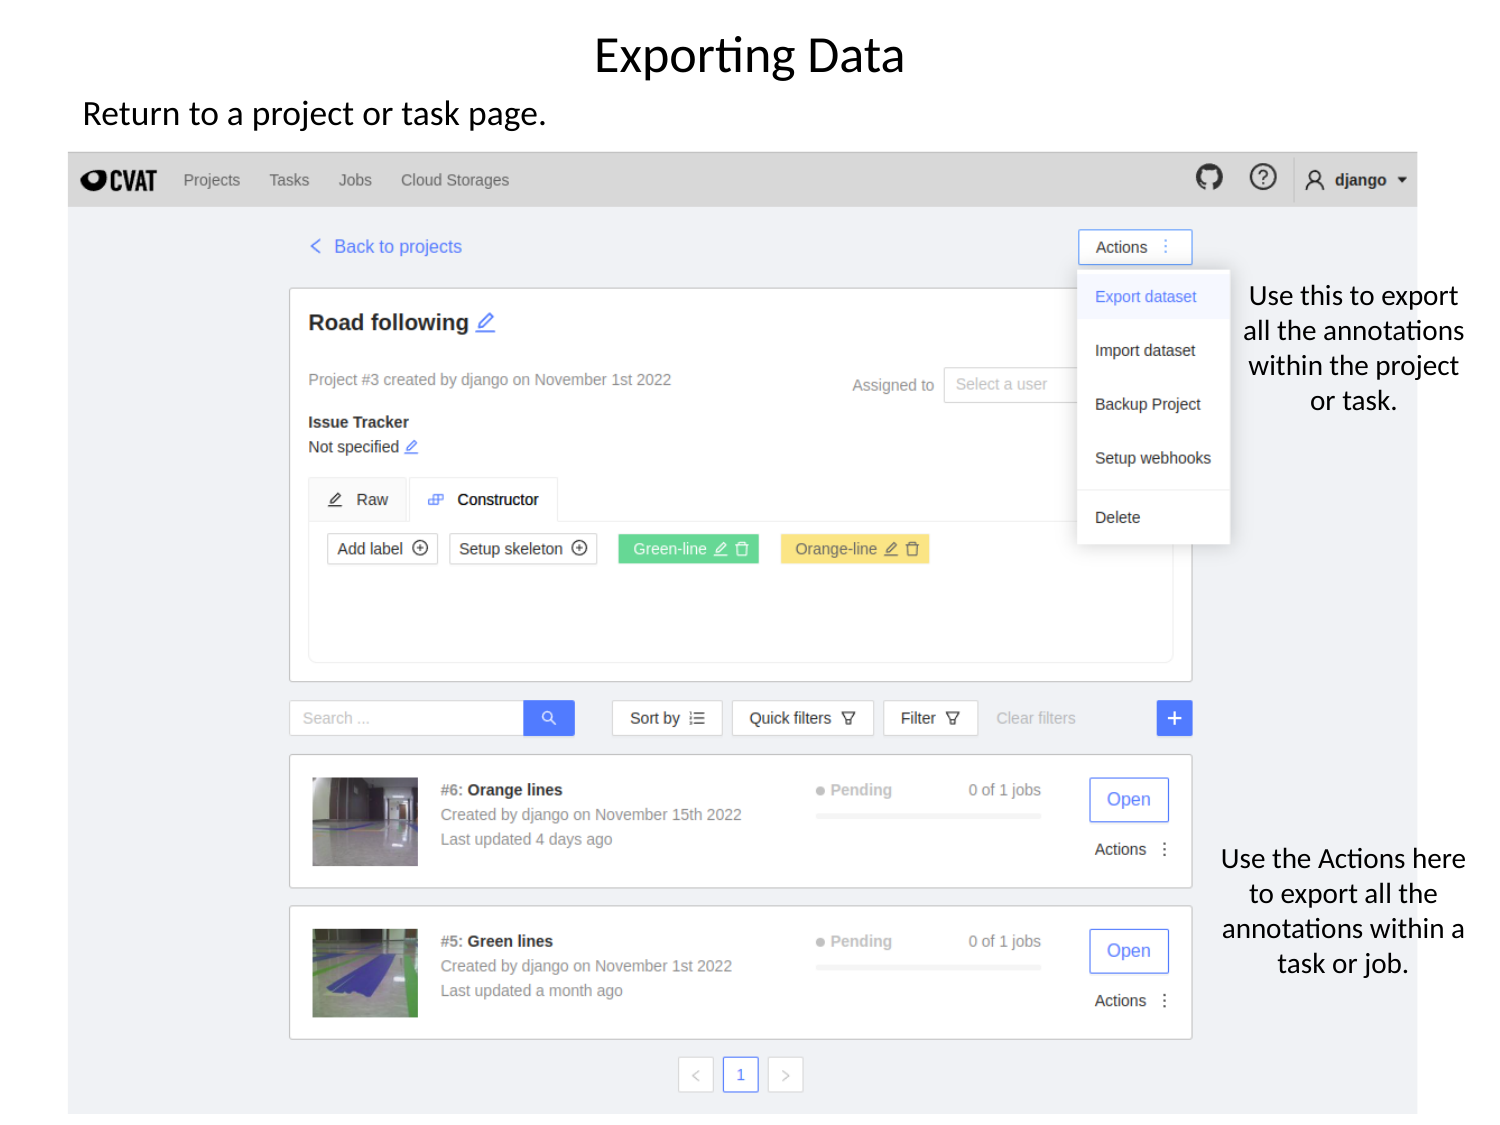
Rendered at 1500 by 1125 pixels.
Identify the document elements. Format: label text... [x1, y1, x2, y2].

picture [67, 150, 1418, 1114]
list Exporting Data [518, 13, 982, 65]
list Use the Actions here to export all the annotations within a task or job. [1422, 832, 1489, 887]
list Return to a project or task page. [67, 82, 1363, 134]
list Use this to export all the annotations within the project or task. [1422, 269, 1489, 324]
